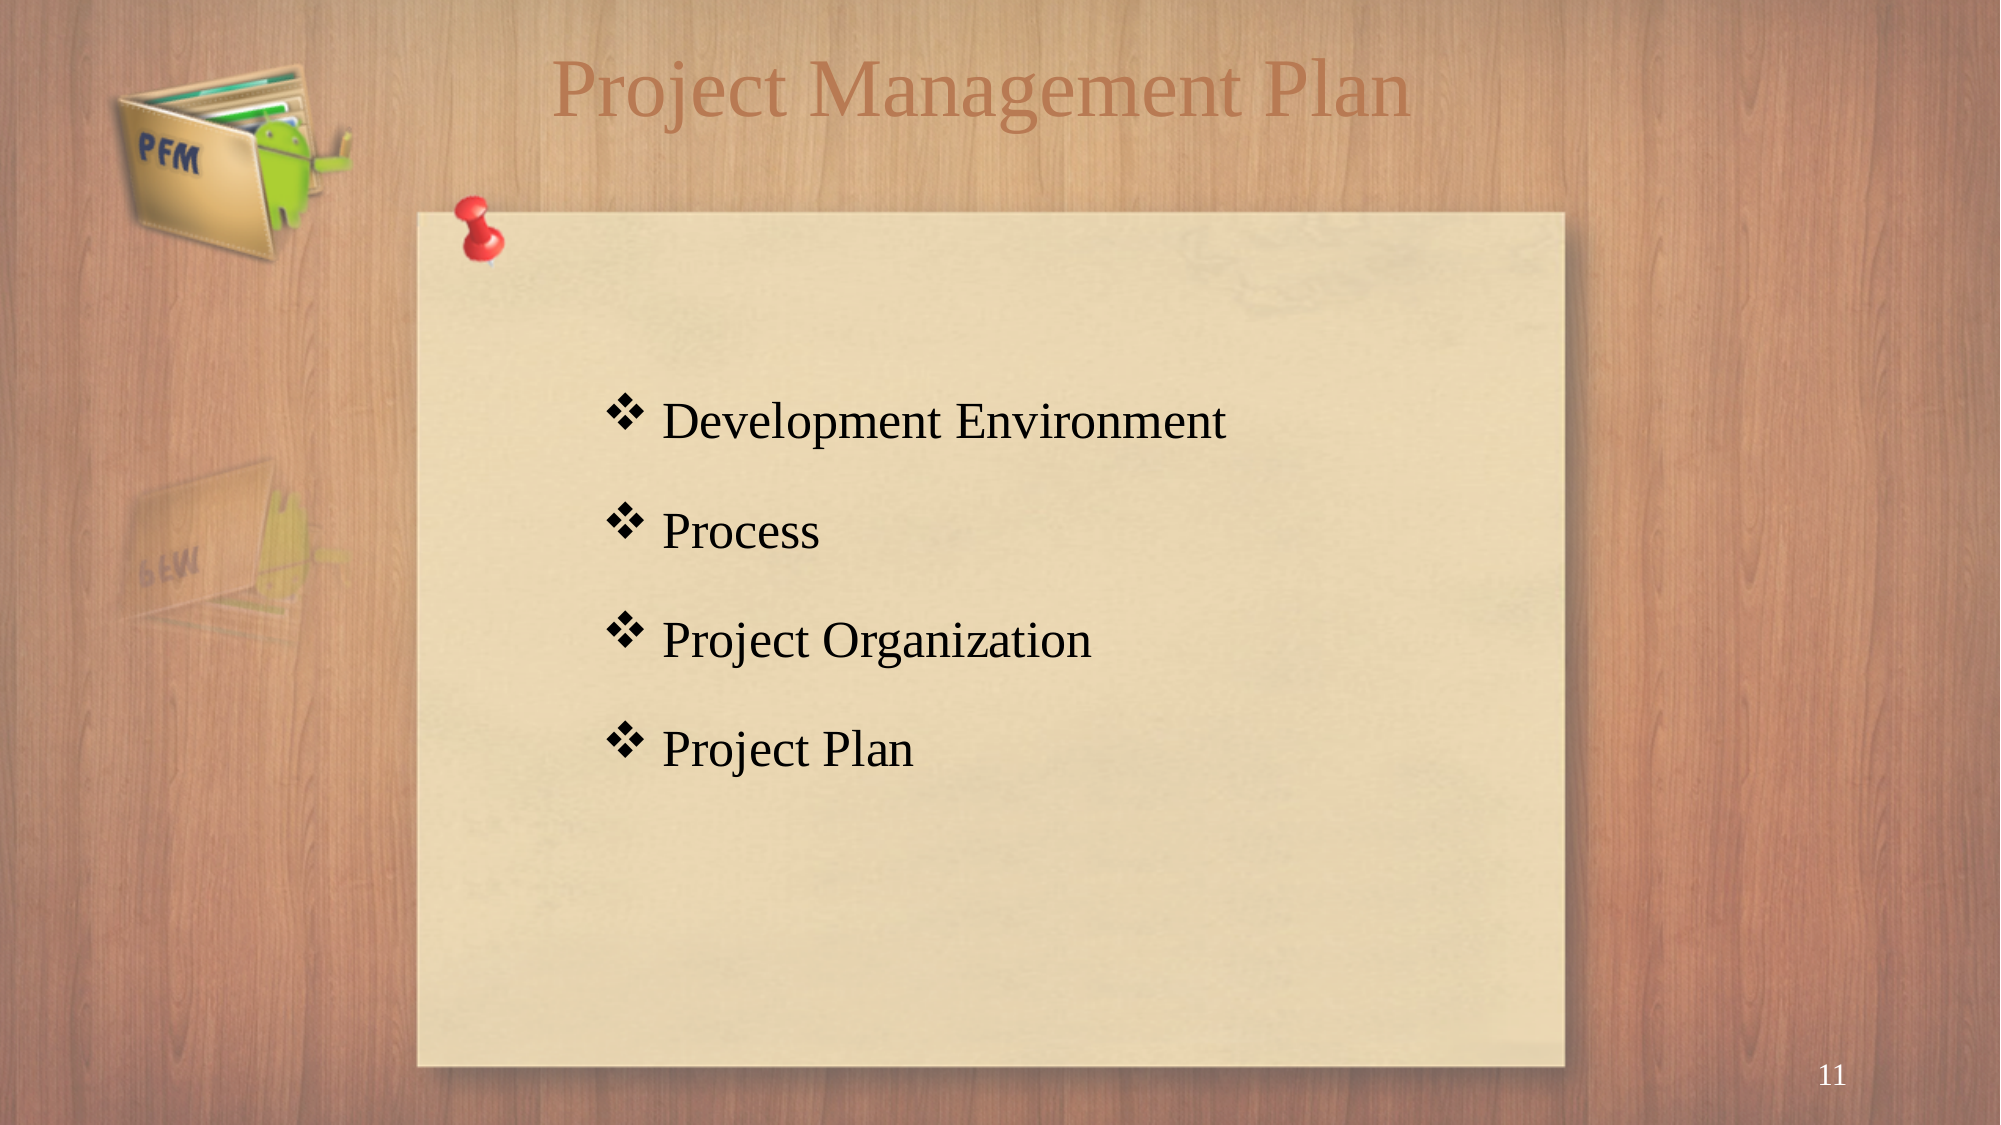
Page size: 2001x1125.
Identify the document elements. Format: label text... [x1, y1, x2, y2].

list Development Environment Process Project Organization Project Plan [587, 348, 1554, 977]
slide_number 11 [1325, 1042, 1863, 1103]
title Project Management Plan [536, 6, 1659, 160]
